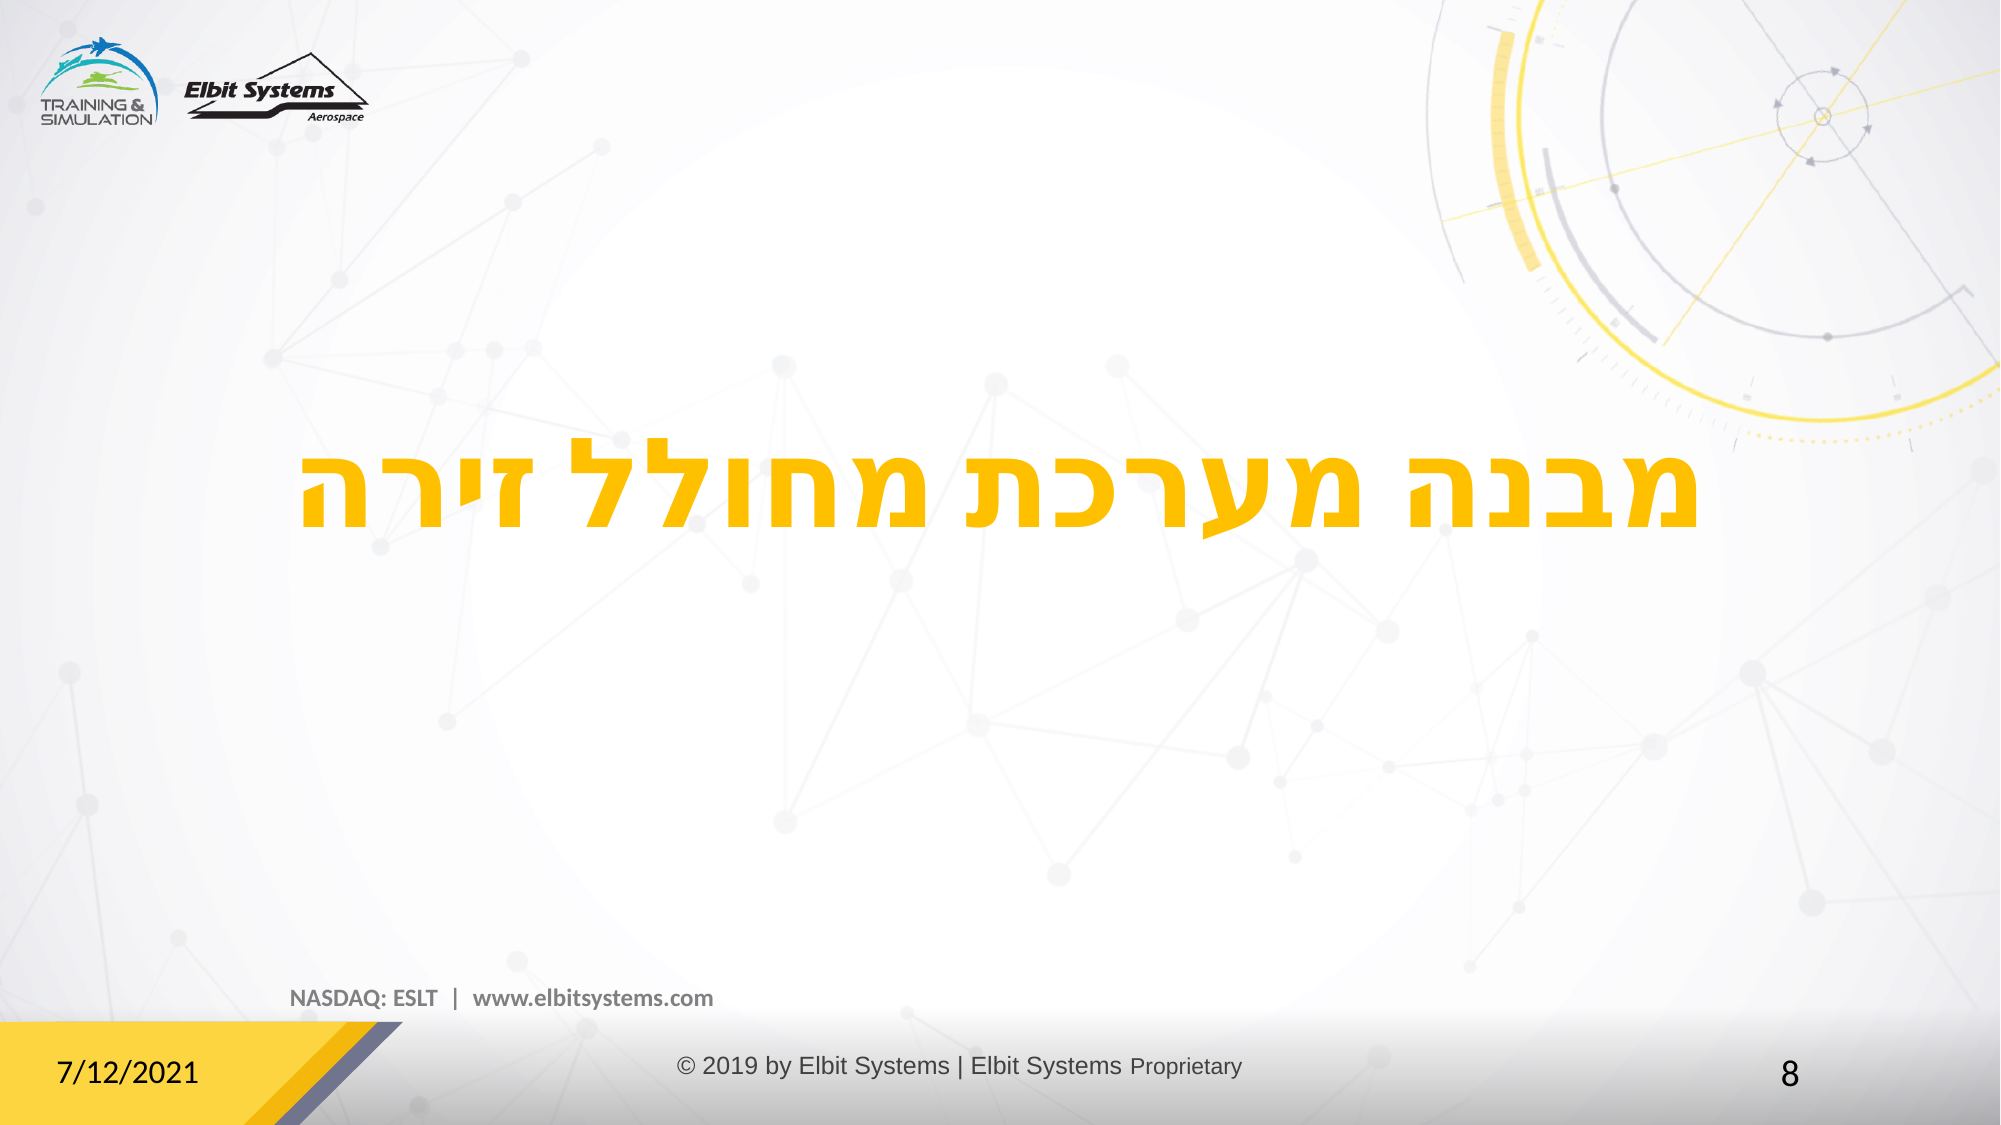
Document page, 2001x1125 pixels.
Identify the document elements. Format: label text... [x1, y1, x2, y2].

title מבנה מערכת מחולל זירה [0, 0, 2000, 1125]
